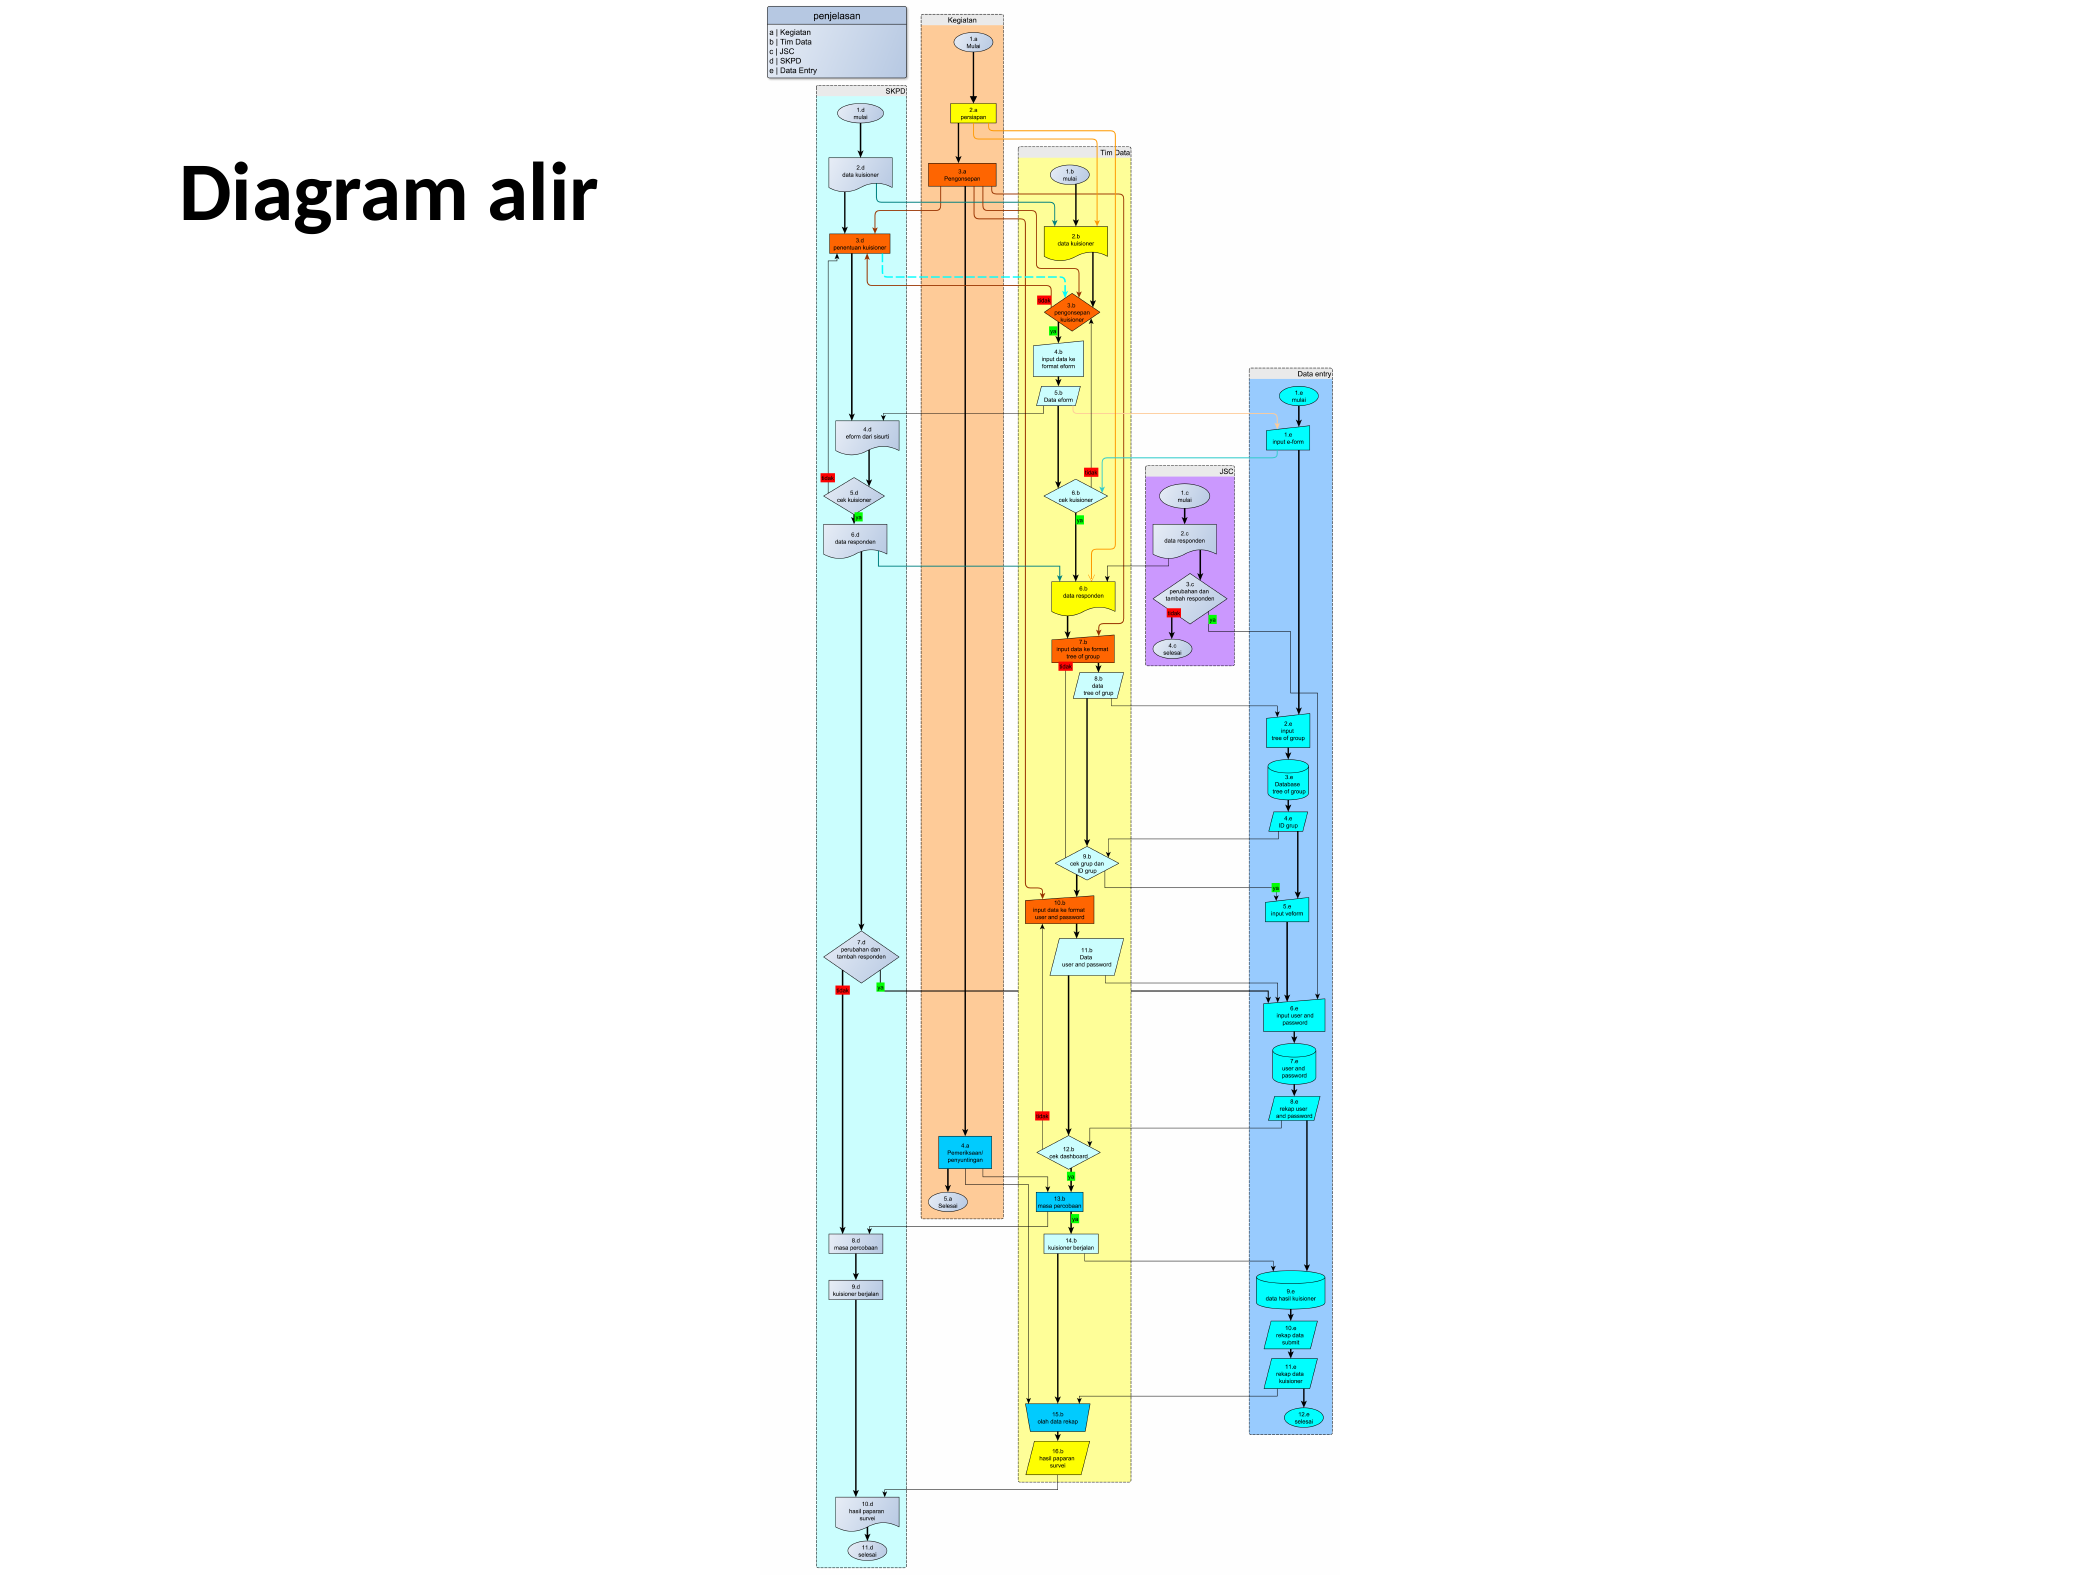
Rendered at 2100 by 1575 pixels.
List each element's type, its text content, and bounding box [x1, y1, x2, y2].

text_box Diagram alir [164, 129, 760, 245]
picture [760, 0, 1340, 1575]
